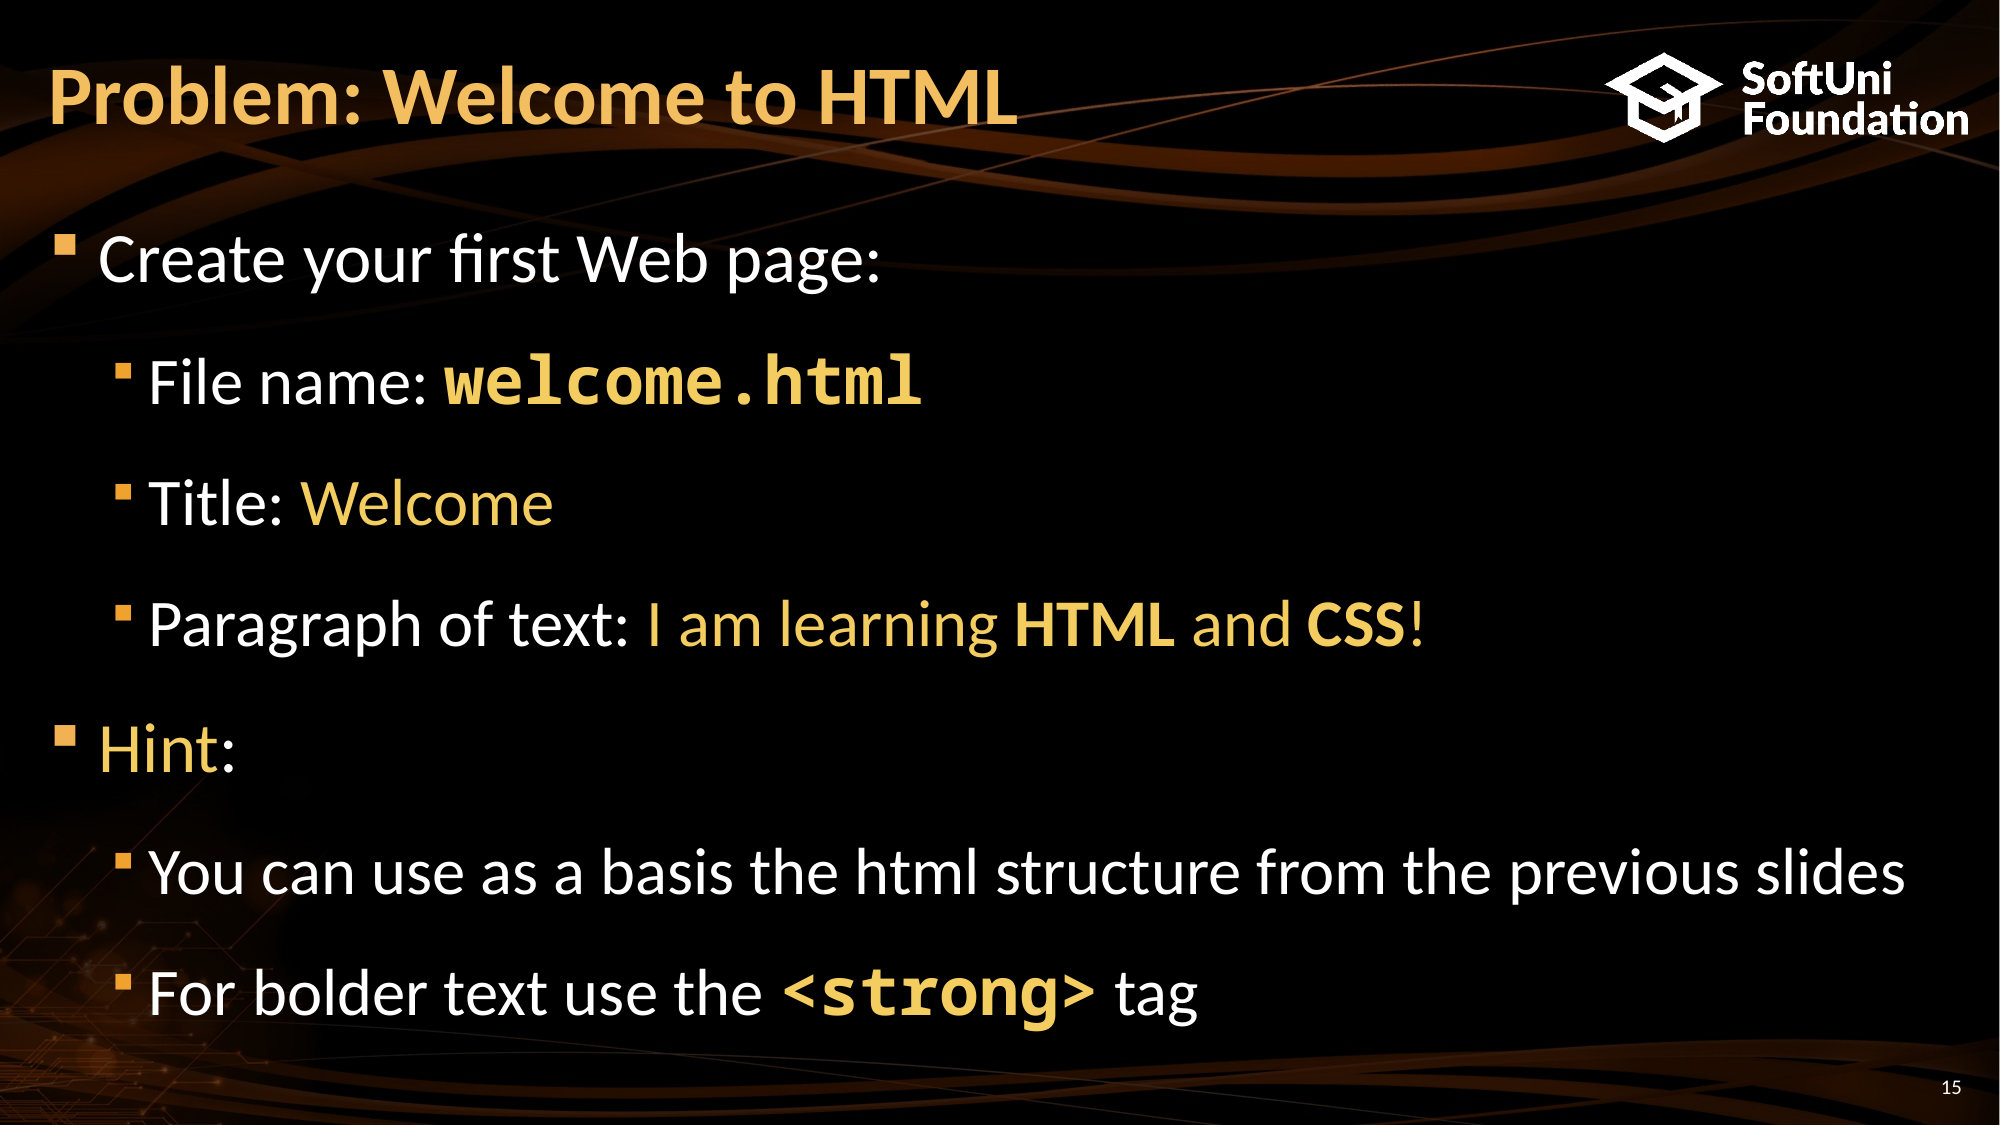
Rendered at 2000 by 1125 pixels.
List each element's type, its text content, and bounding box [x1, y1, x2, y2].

list Create your first Web page: File name: welcome.html Title: Welcome Paragraph of text: I am learning HTML and CSS! Hint: You can use as a basis the html structure from the previous slides For bolder text use the <strong> tag [31, 188, 1938, 1103]
title Problem: Welcome to HTML [30, 6, 1602, 189]
slide_number 15 [1938, 1070, 1968, 1103]
picture [0, 0, 2000, 1125]
